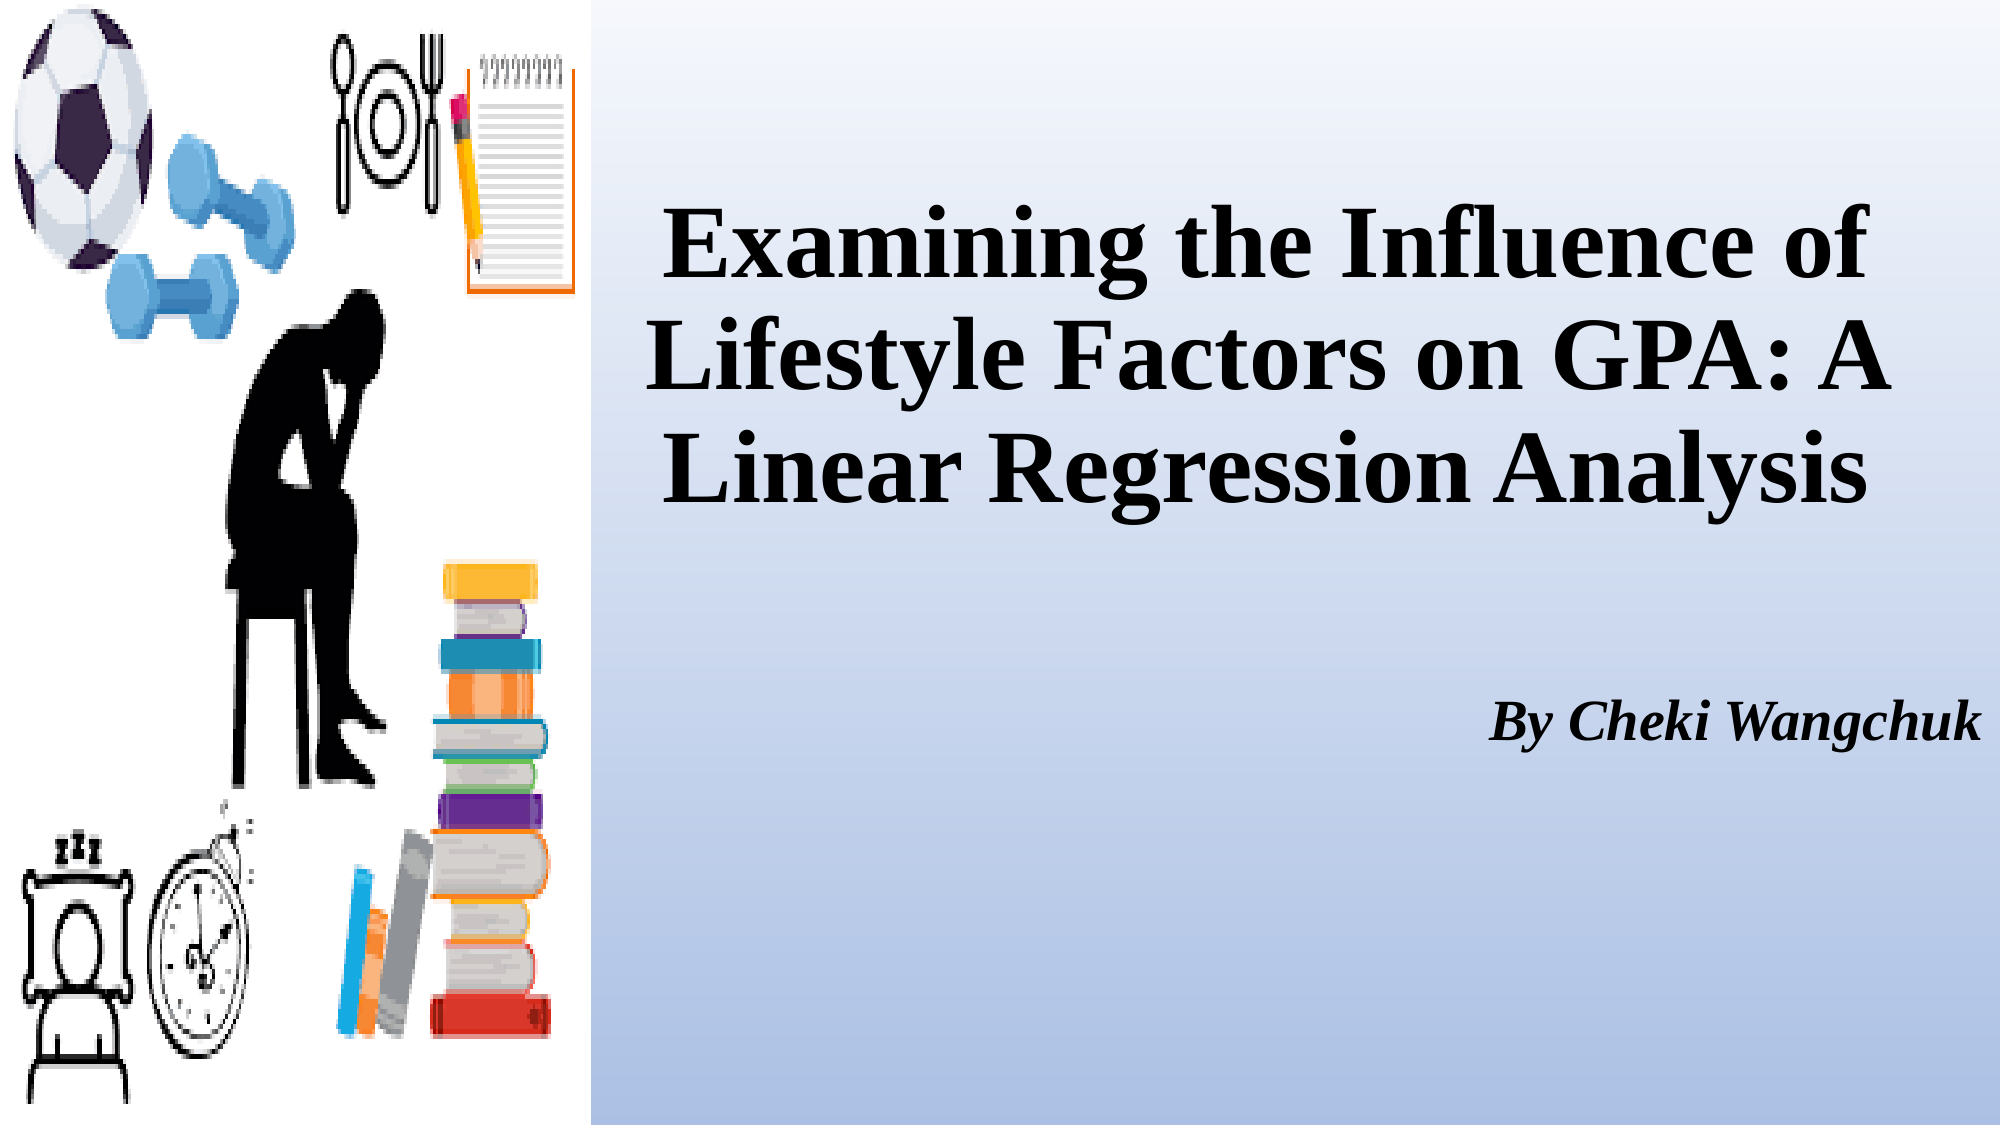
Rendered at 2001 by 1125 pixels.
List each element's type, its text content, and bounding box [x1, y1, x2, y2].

picture [0, 0, 591, 1125]
subtitle By Cheki Wangchuk [591, 682, 1998, 955]
title Examining the Influence of Lifestyle Factors on GPA: A Linear Regression Analysis [591, 170, 2000, 533]
